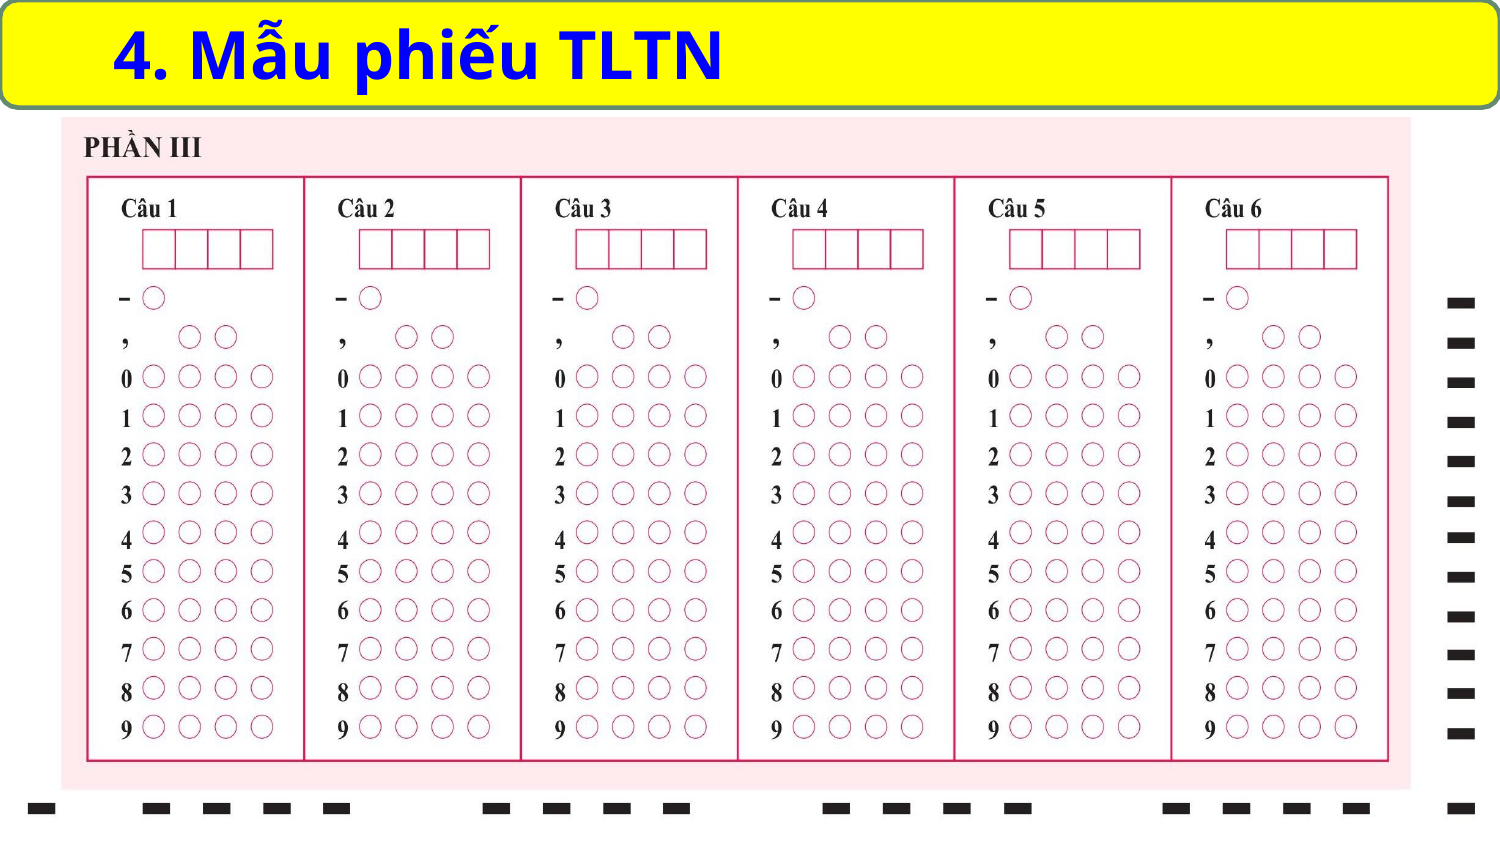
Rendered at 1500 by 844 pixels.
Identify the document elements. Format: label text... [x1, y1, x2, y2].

title 4. Mẫu phiếu TLTN [111, 10, 738, 117]
text_box [24, 117, 1477, 822]
